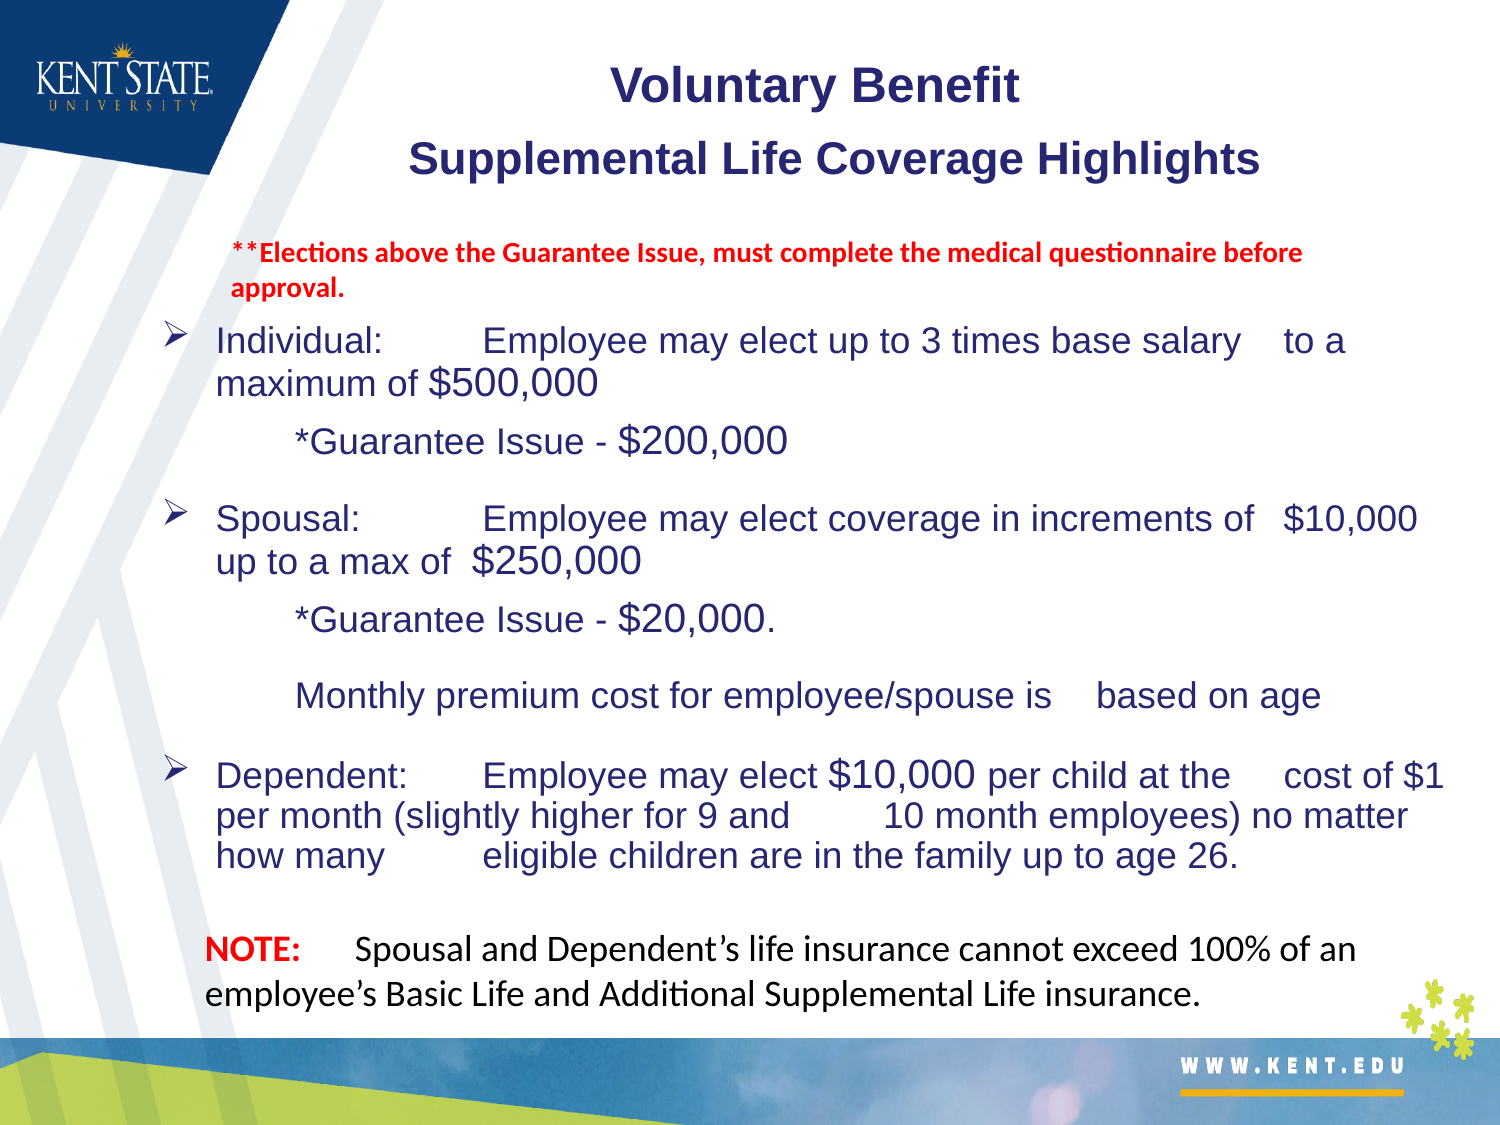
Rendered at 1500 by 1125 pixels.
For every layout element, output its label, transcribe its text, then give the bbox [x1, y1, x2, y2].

picture [0, 0, 1500, 1125]
text_box Voluntary Benefit [140, 44, 1491, 120]
text_box Supplemental Life Coverage Highlights [209, 121, 1460, 192]
list Individual: Employee may elect up to 3 times base salary to a maximum of $500,000 *Guarantee Issue - $200,000 Spousal: Employee may elect coverage in increments of $10,000 up to a max of $250,000 *Guarantee Issue - $20,000. Monthly premium cost for employee/spouse is based on age Dependent: Employee may elect $10,000 per child at the cost of $1 per month (slightly higher for 9 and 10 month employees) no matter how many eligible children are in the family up to age 26. [146, 313, 1464, 902]
text_box **Elections above the Guarantee Issue, must complete the medical questionnaire before approval. [215, 226, 1436, 312]
text_box NOTE: Spousal and Dependent’s life insurance cannot exceed 100% of an employee’s Basic Life and Additional Supplemental Life insurance. [190, 916, 1491, 1022]
